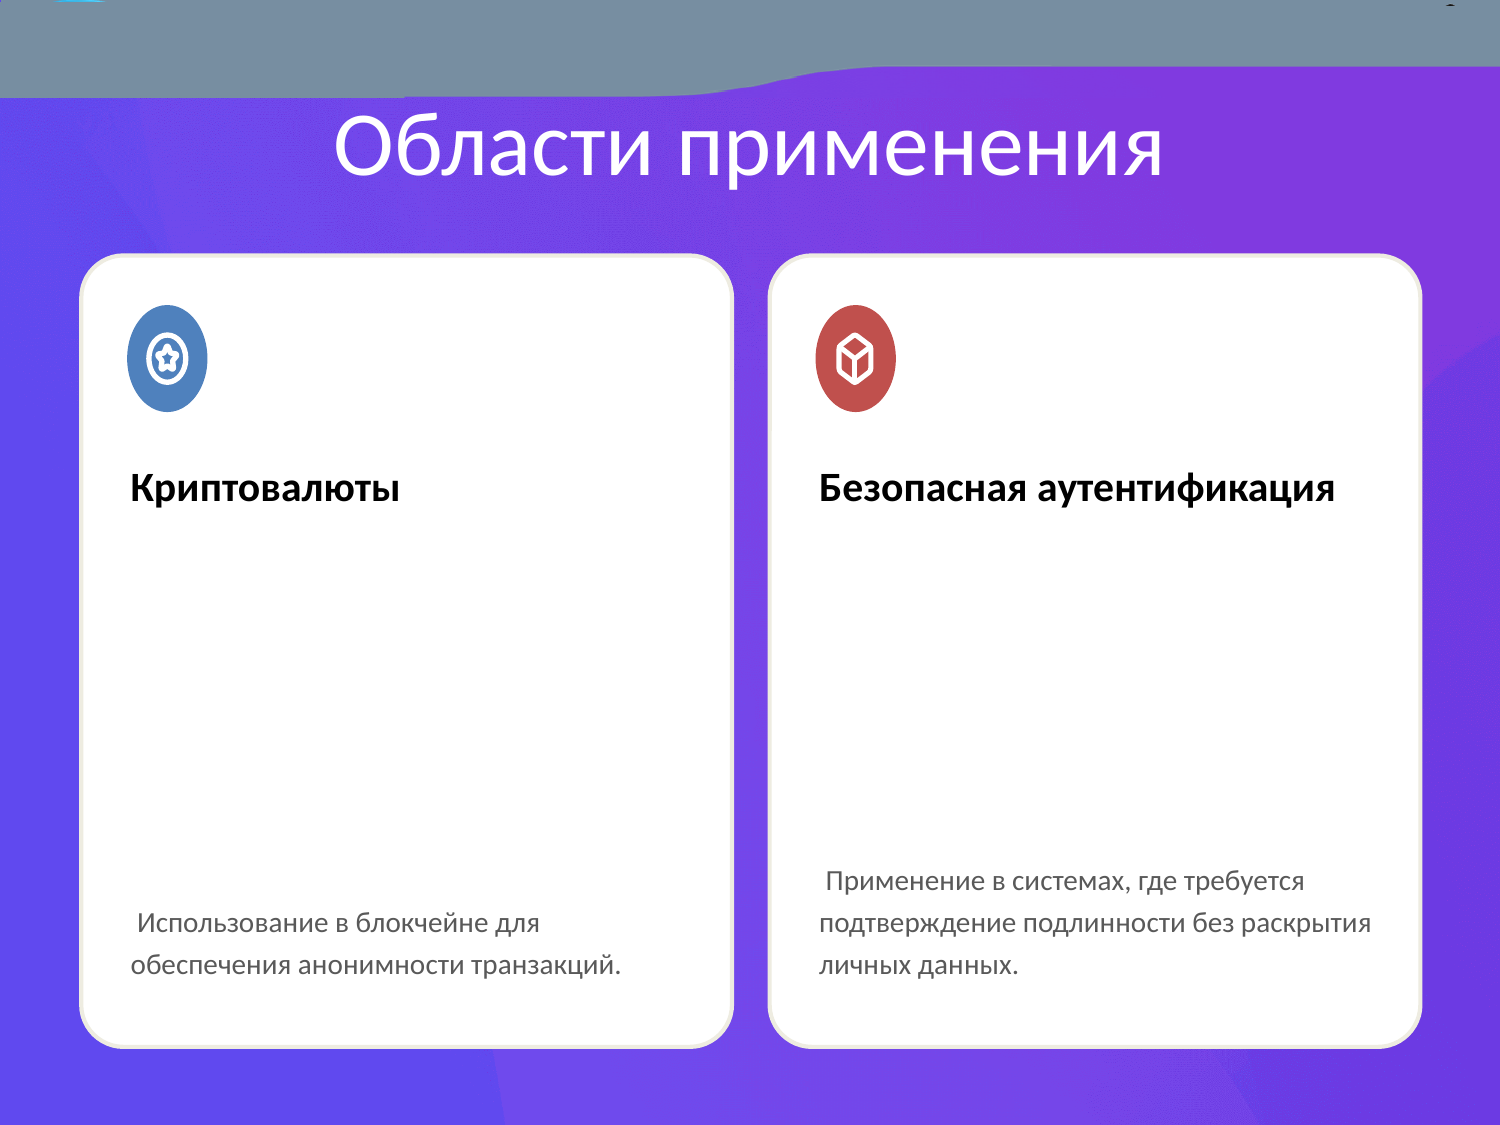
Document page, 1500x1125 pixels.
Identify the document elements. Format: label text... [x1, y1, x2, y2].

picture [0, 0, 1500, 1125]
text_box Использование в блокчейне для обеспечения анонимности транзакций. [115, 590, 702, 988]
text_box Криптовалюты [115, 452, 702, 573]
text_box Применение в системах, где требуется подтверждение подлинности без раскрытия личных данных. [804, 590, 1391, 988]
text_box [838, 335, 871, 383]
text_box [125, 302, 210, 415]
text_box o [79, 253, 735, 1049]
text_box Безопасная аутентификация [804, 452, 1391, 573]
text_box [813, 302, 898, 415]
text_box [148, 335, 186, 383]
text_box o [767, 253, 1423, 1049]
title Области применения [75, 45, 1425, 233]
